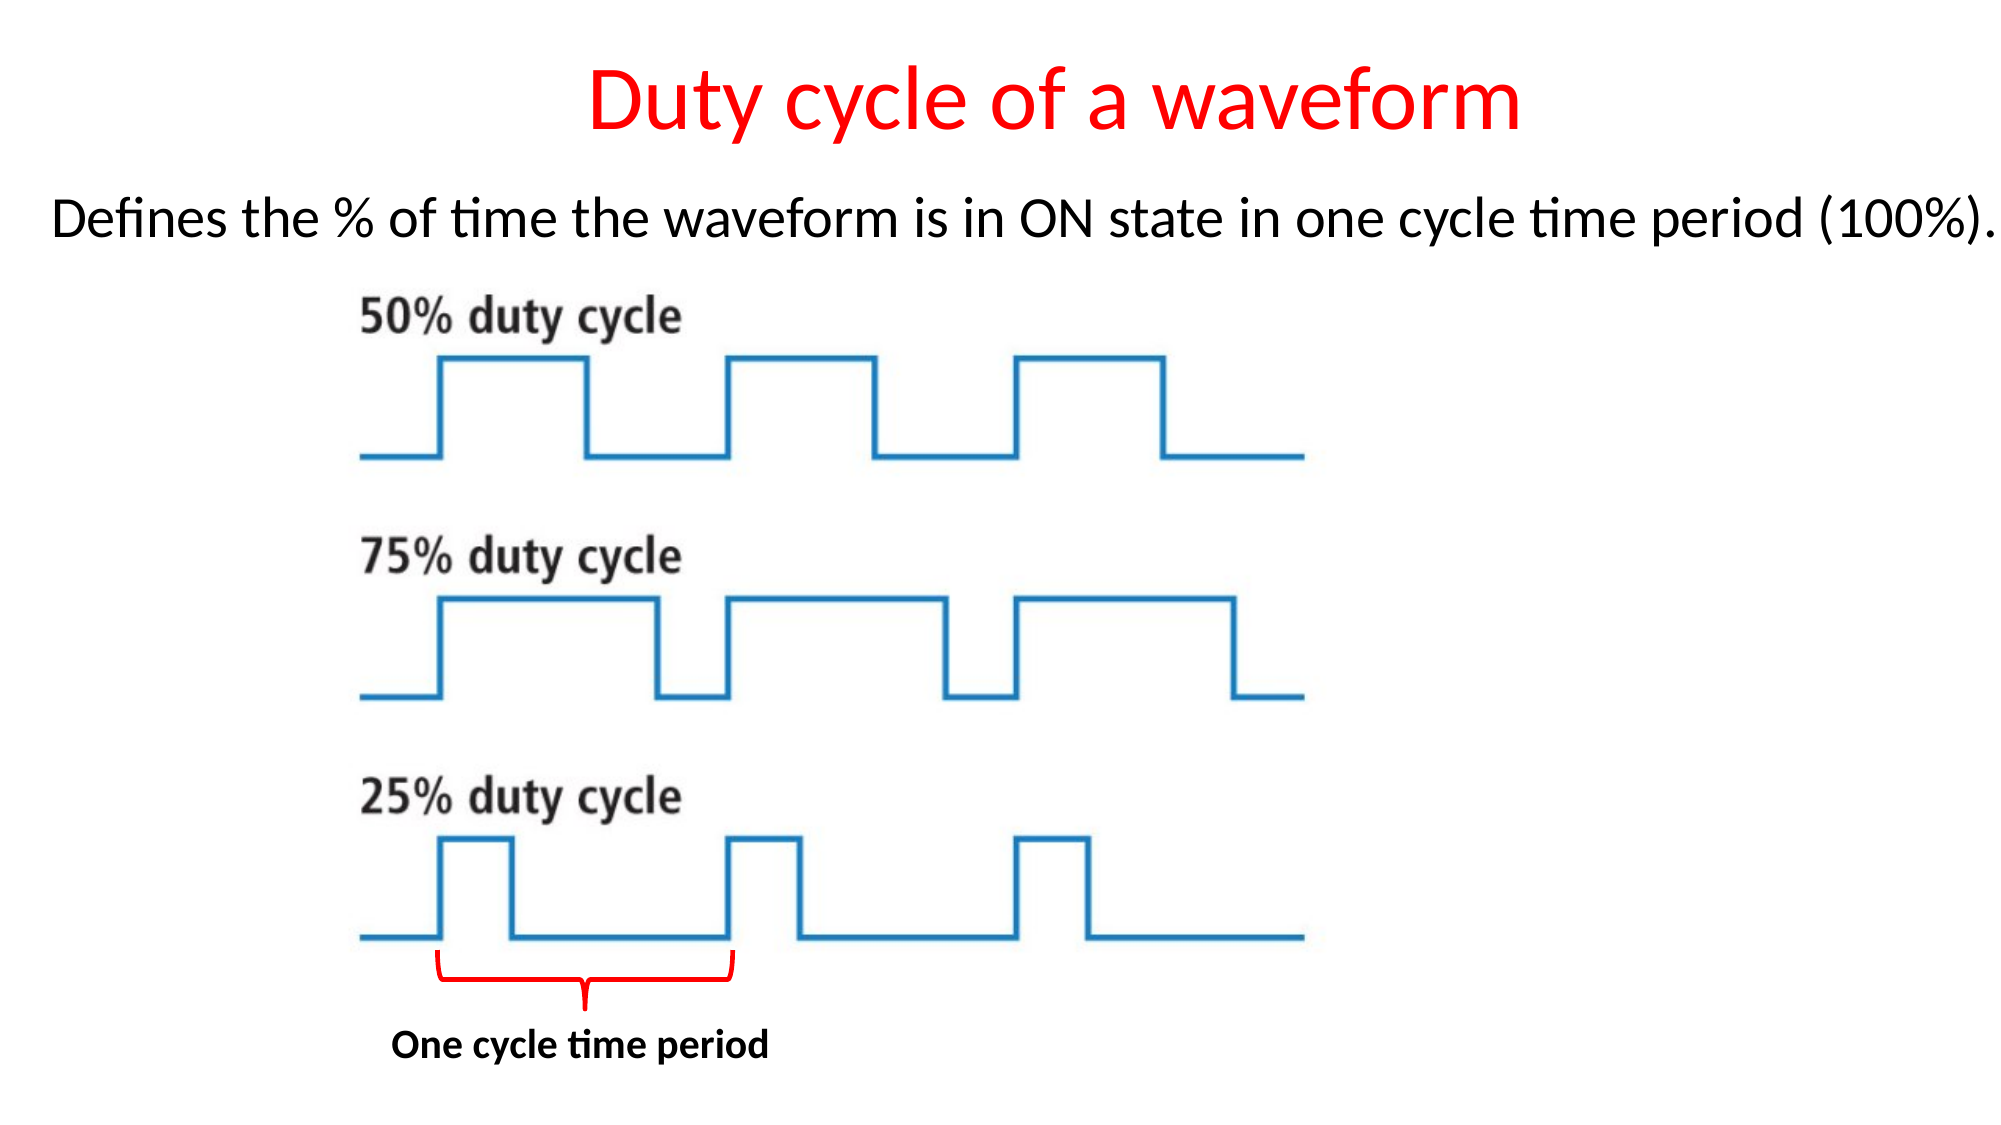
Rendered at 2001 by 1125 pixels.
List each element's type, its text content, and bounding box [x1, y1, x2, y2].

title Duty cycle of a waveform [587, 37, 1893, 152]
text_box [581, 982, 589, 1009]
text_box Defines the % of time the waveform is in ON state in one cycle time period (100%). [36, 171, 2000, 256]
picture [324, 276, 1341, 974]
text_box One cycle time period [376, 1009, 786, 1075]
